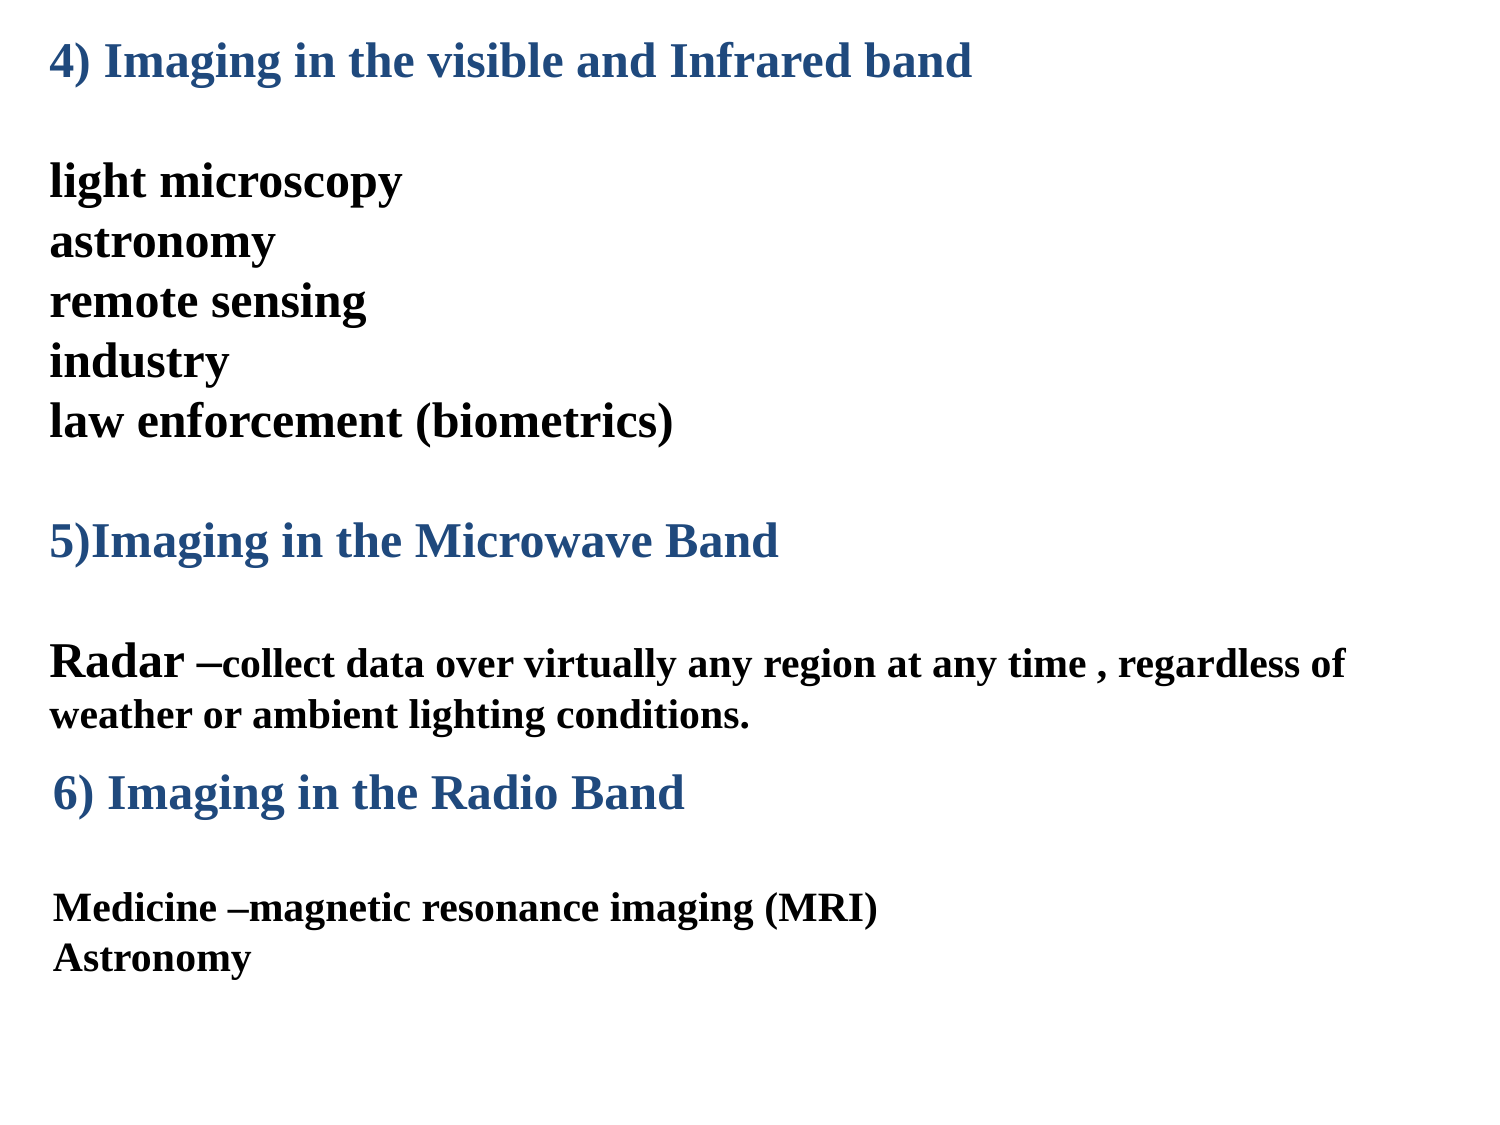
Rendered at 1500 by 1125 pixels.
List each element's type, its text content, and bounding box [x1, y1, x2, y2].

text_box 4) Imaging in the visible and Infrared band light microscopy astronomy remote sensing industry law enforcement (biometrics) 5)Imaging in the Microwave Band Radar –collect data over virtually any region at any time , regardless of weather or ambient lighting conditions. [34, 19, 1488, 745]
text_box 6) Imaging in the Radio Band Medicine –magnetic resonance imaging (MRI) Astronomy [37, 751, 1061, 987]
